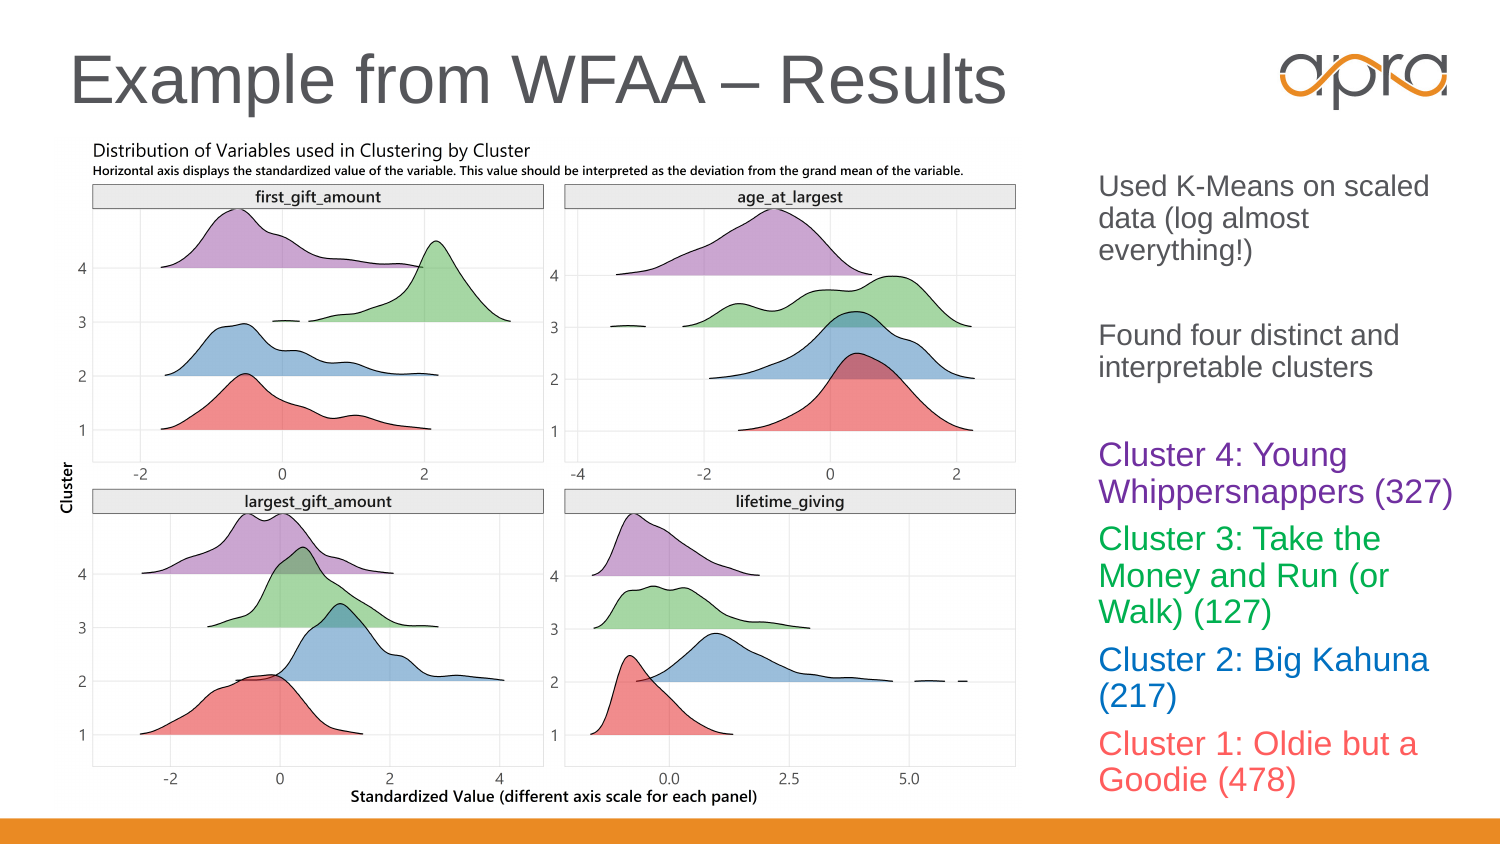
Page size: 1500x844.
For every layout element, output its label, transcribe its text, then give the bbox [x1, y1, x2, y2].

list Used K-Means on scaled data (log almost everything!) Found four distinct and interpretable clusters Cluster 4: Young Whippersnappers (327) Cluster 3: Take the Money and Run (or Walk) (127) Cluster 2: Big Kahuna (217) Cluster 1: Oldie but a Goodie (478) [1083, 163, 1485, 811]
picture [0, 0, 1500, 844]
title Example from WFAA – Results [54, 0, 1446, 164]
